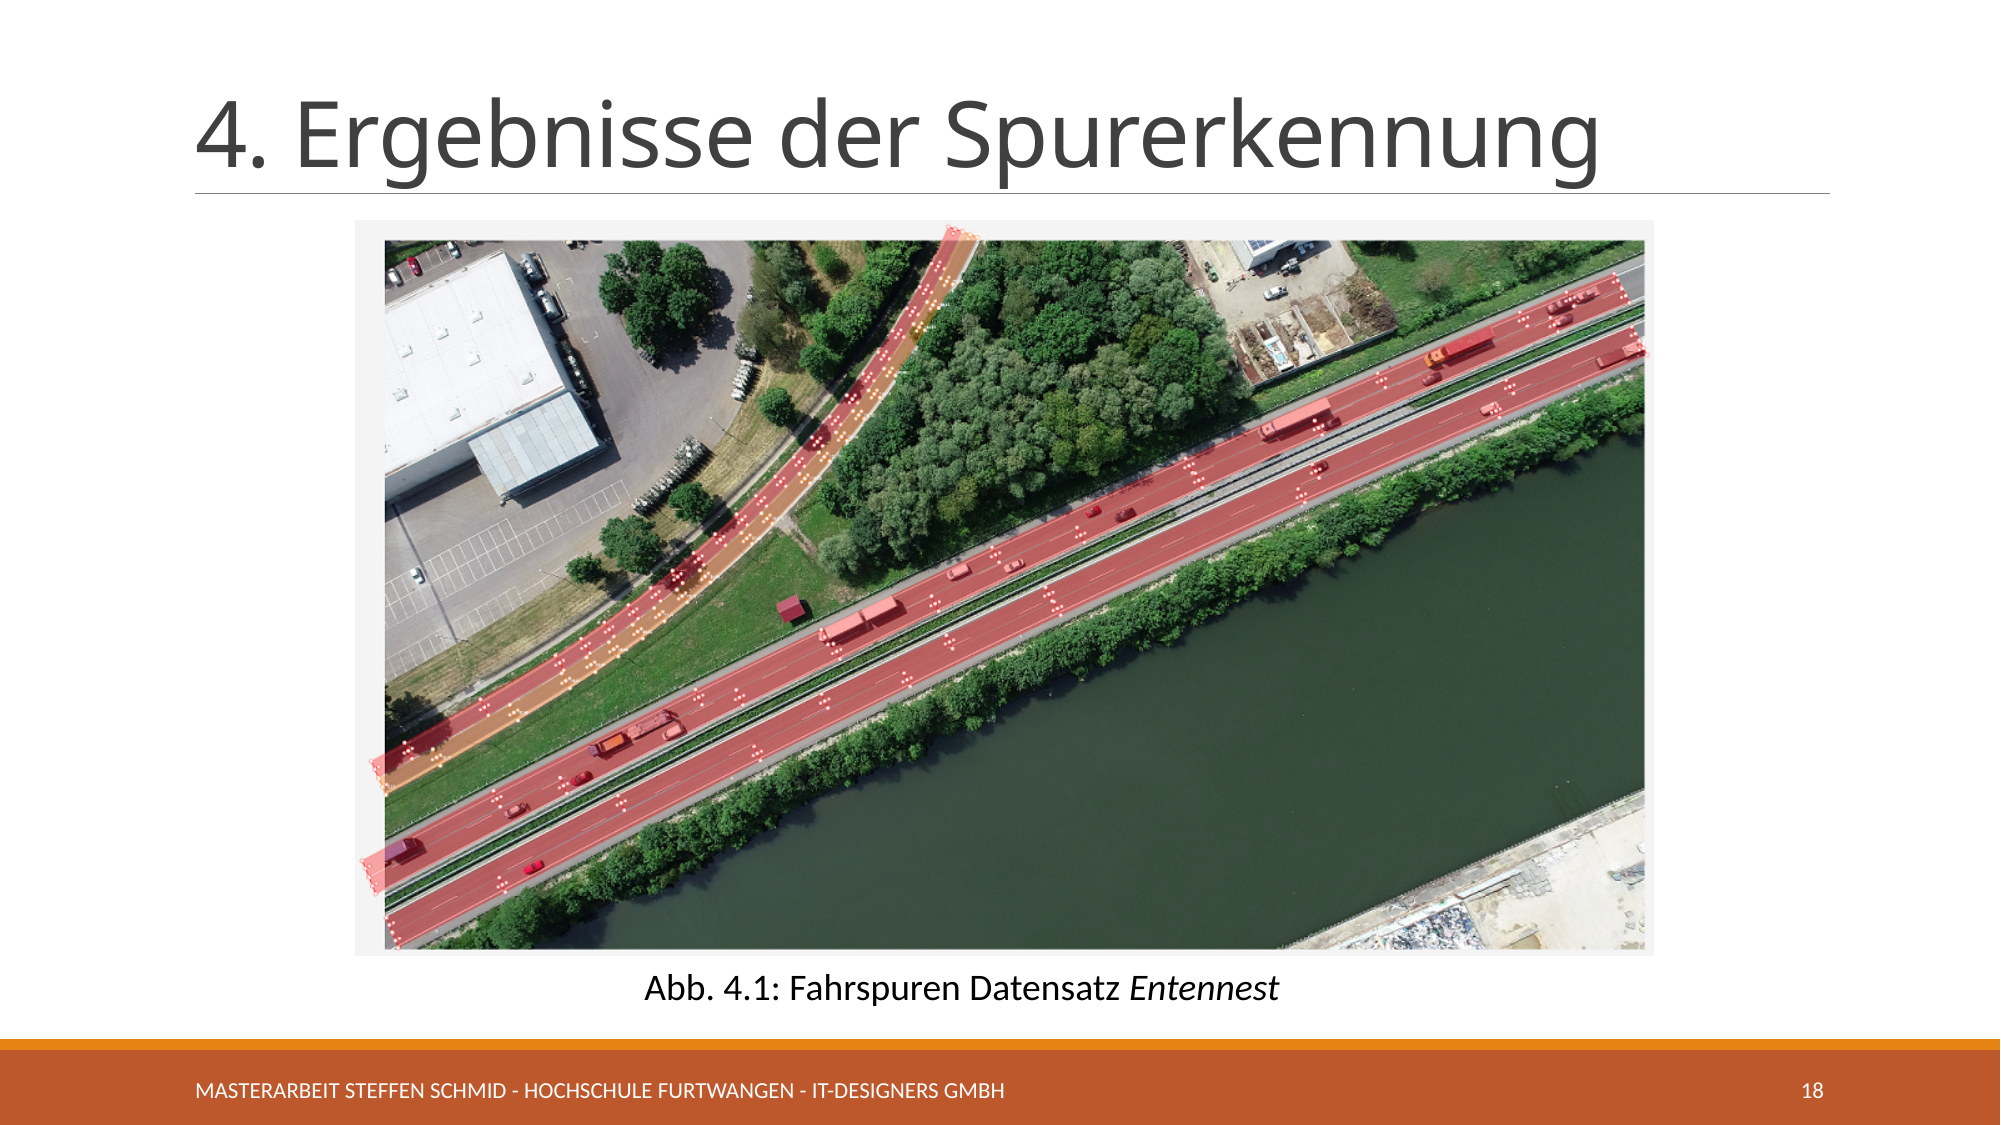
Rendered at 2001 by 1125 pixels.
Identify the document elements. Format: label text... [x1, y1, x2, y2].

title 4. Ergebnisse der Spurerkennung [180, 47, 1830, 194]
text_box Abb. 4.1: Fahrspuren Datensatz Entennest [629, 964, 1490, 1016]
footer Masterarbeit Steffen Schmid - Hochschule Furtwangen - IT-Designers GmbH [180, 1059, 1396, 1120]
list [354, 220, 1654, 957]
slide_number 18 [1624, 1059, 1840, 1120]
